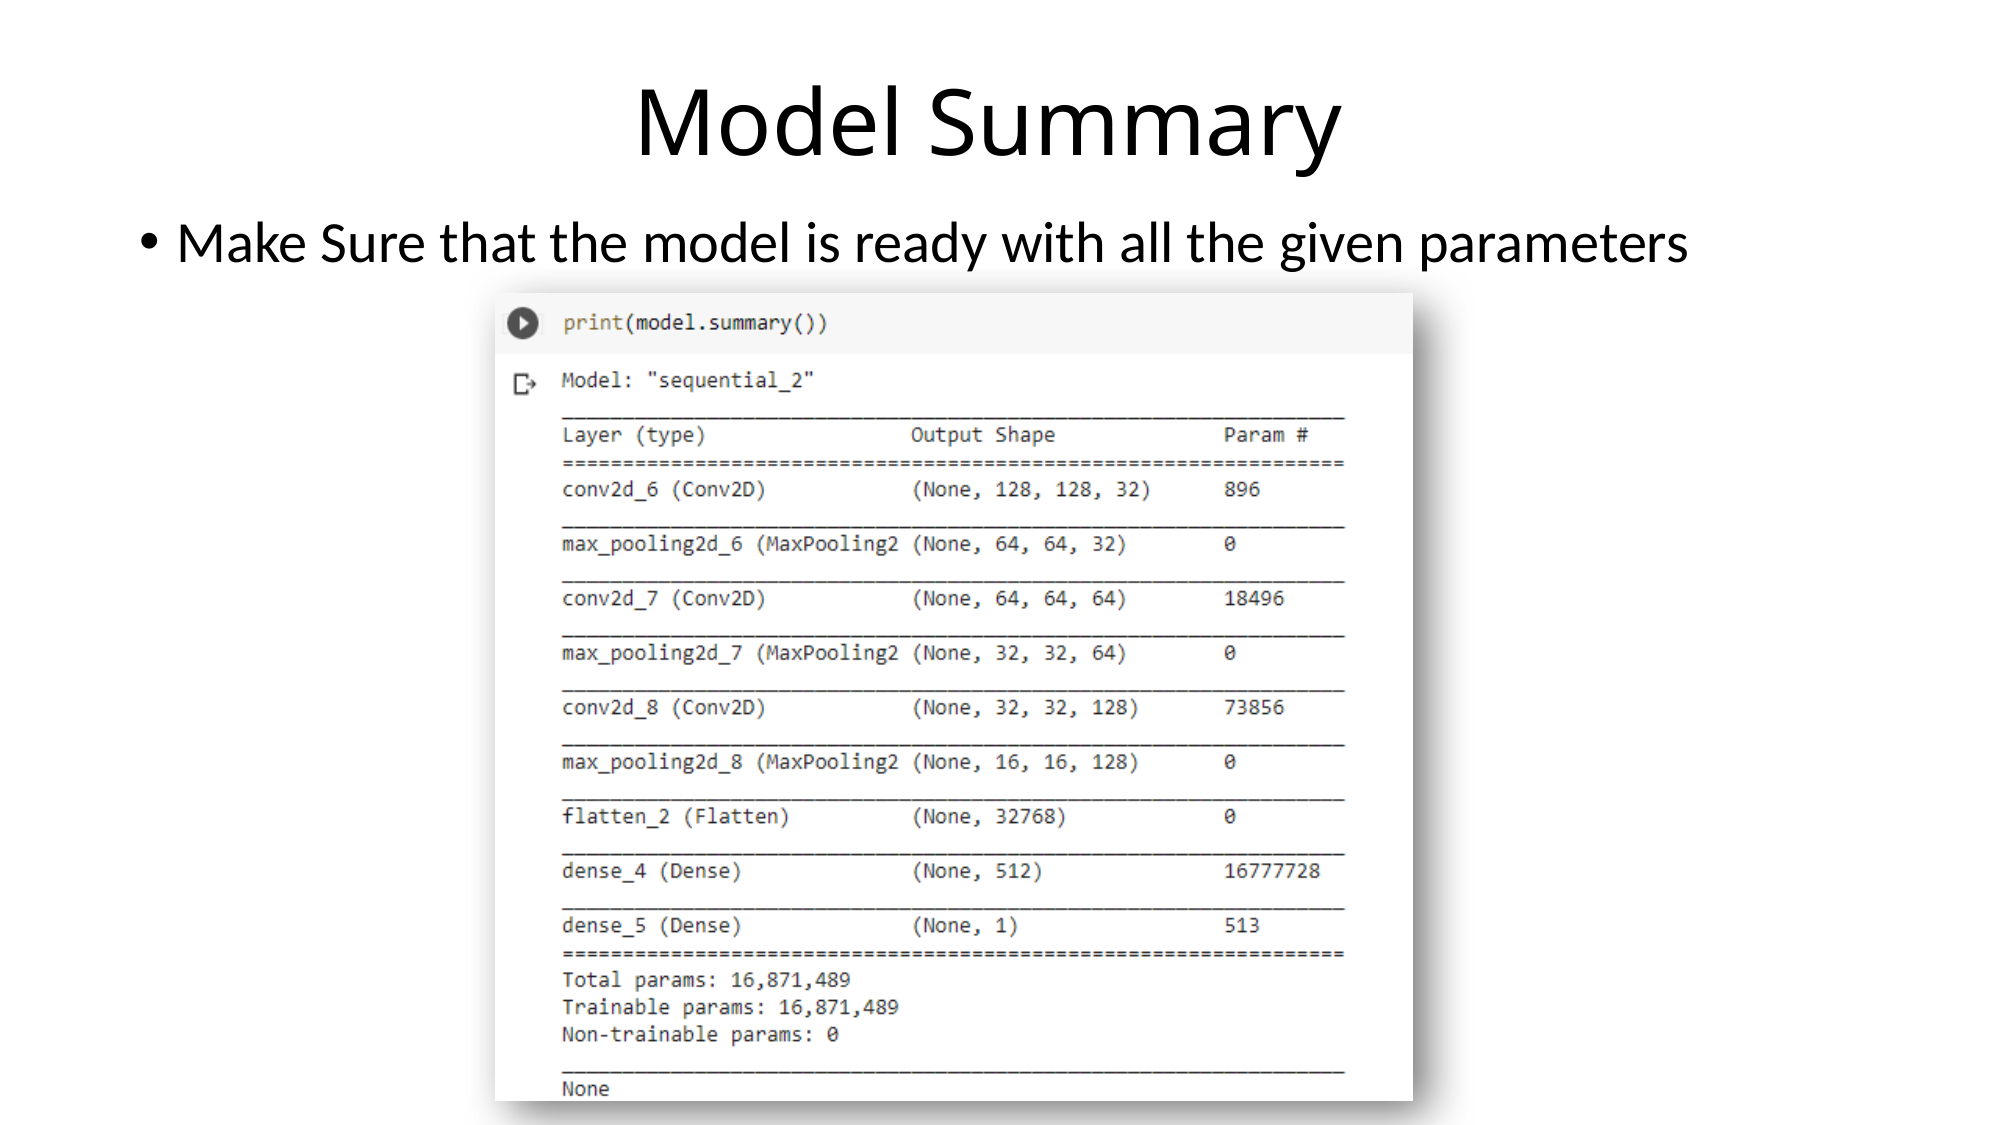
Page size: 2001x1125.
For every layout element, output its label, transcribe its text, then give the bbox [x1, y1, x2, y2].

list Make Sure that the model is ready with all the given parameters [124, 204, 1850, 294]
title Model Summary [137, 59, 1863, 192]
picture [494, 293, 1413, 1101]
